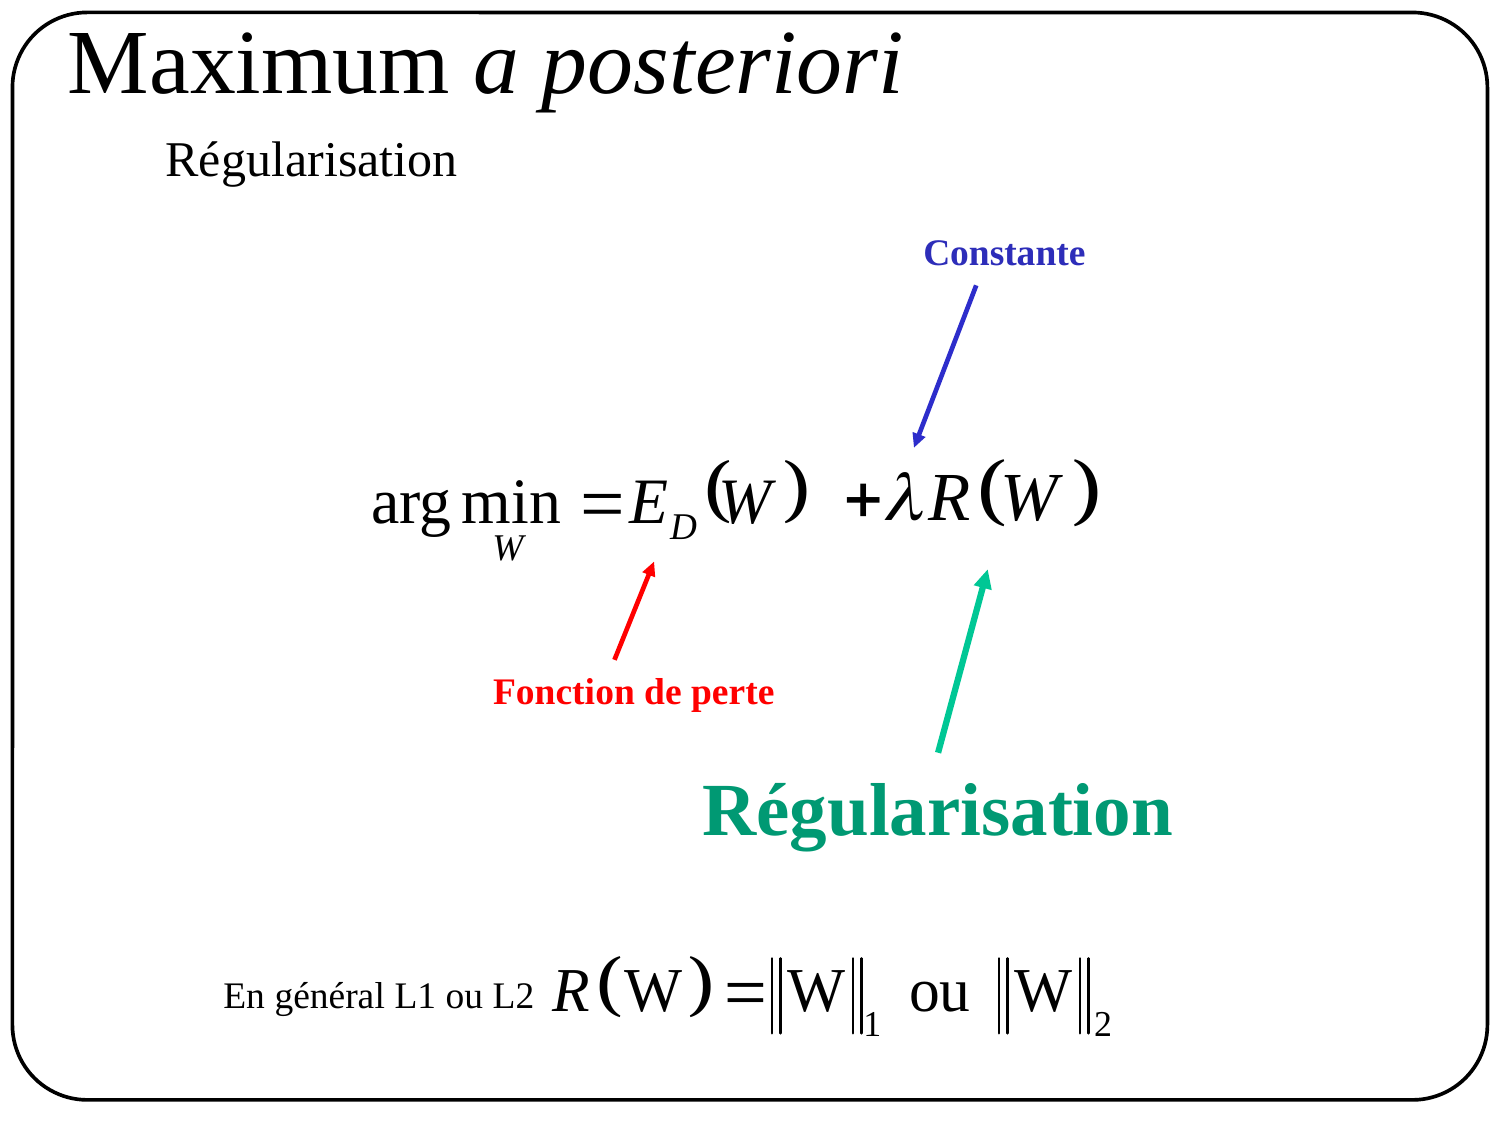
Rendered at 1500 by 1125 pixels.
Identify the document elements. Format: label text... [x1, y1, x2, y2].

text_box [613, 587, 645, 659]
picture [541, 943, 1122, 1049]
text_box [937, 569, 991, 752]
text_box Fonction de perte [478, 659, 790, 719]
text_box Maximum a posteriori [53, 0, 1329, 151]
text_box En général L1 ou L2 [208, 963, 536, 1023]
picture [362, 458, 826, 578]
text_box Régularisation [687, 752, 1189, 858]
text_box Régularisation [151, 119, 473, 195]
text_box Constante [908, 220, 1101, 281]
picture [833, 445, 1105, 561]
text_box [912, 285, 977, 444]
